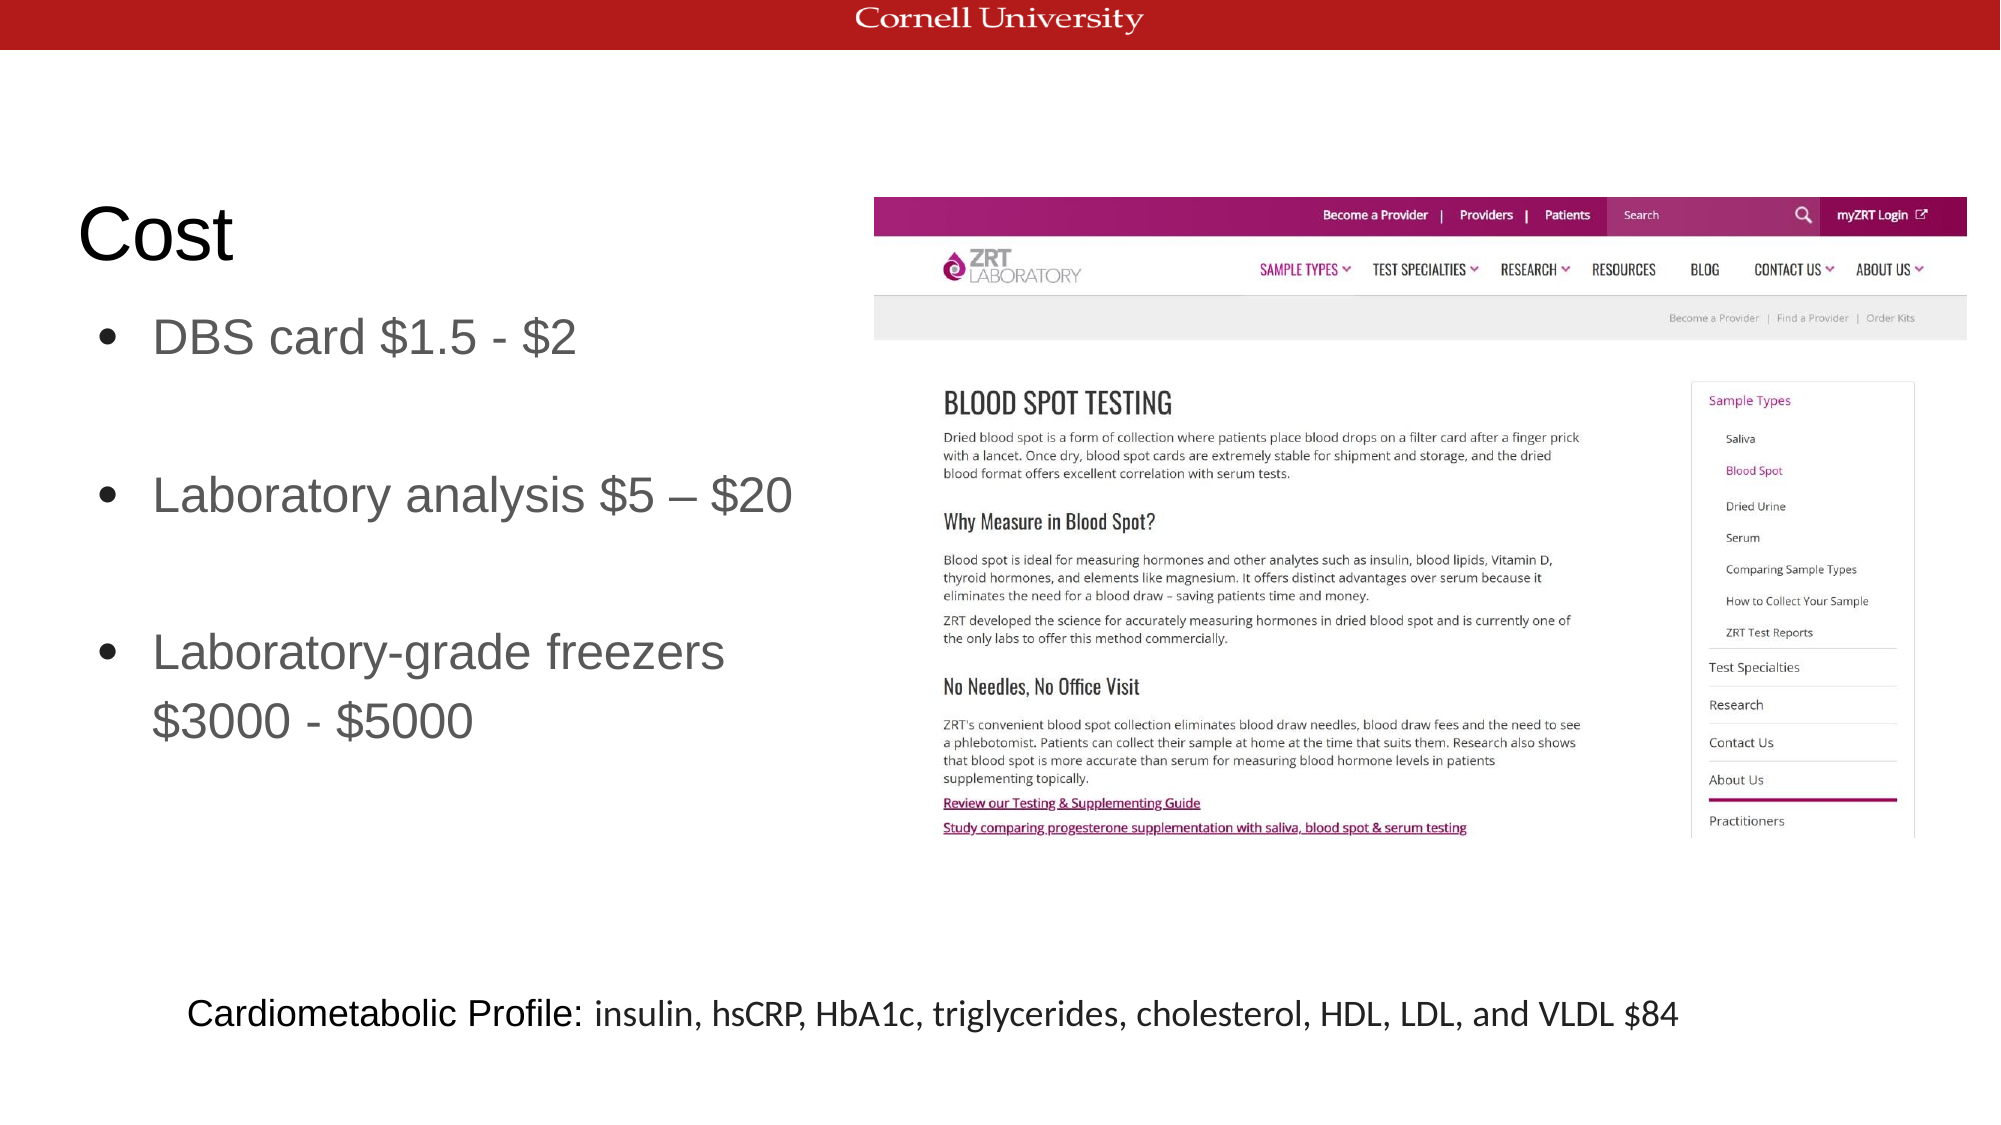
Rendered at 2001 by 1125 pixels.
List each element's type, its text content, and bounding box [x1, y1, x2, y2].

picture [0, 0, 2000, 60]
text_box DBS card $1.5 - $2 Laboratory analysis $5 – $20 Laboratory-grade freezers $3000 - $5000 [94, 371, 797, 749]
title Cost [74, 107, 969, 371]
picture [873, 196, 1968, 838]
text_box Cardiometabolic Profile: insulin, hsCRP, HbA1c, triglycerides, cholesterol, HDL, LDL, and VLDL $84 [184, 986, 1693, 1034]
